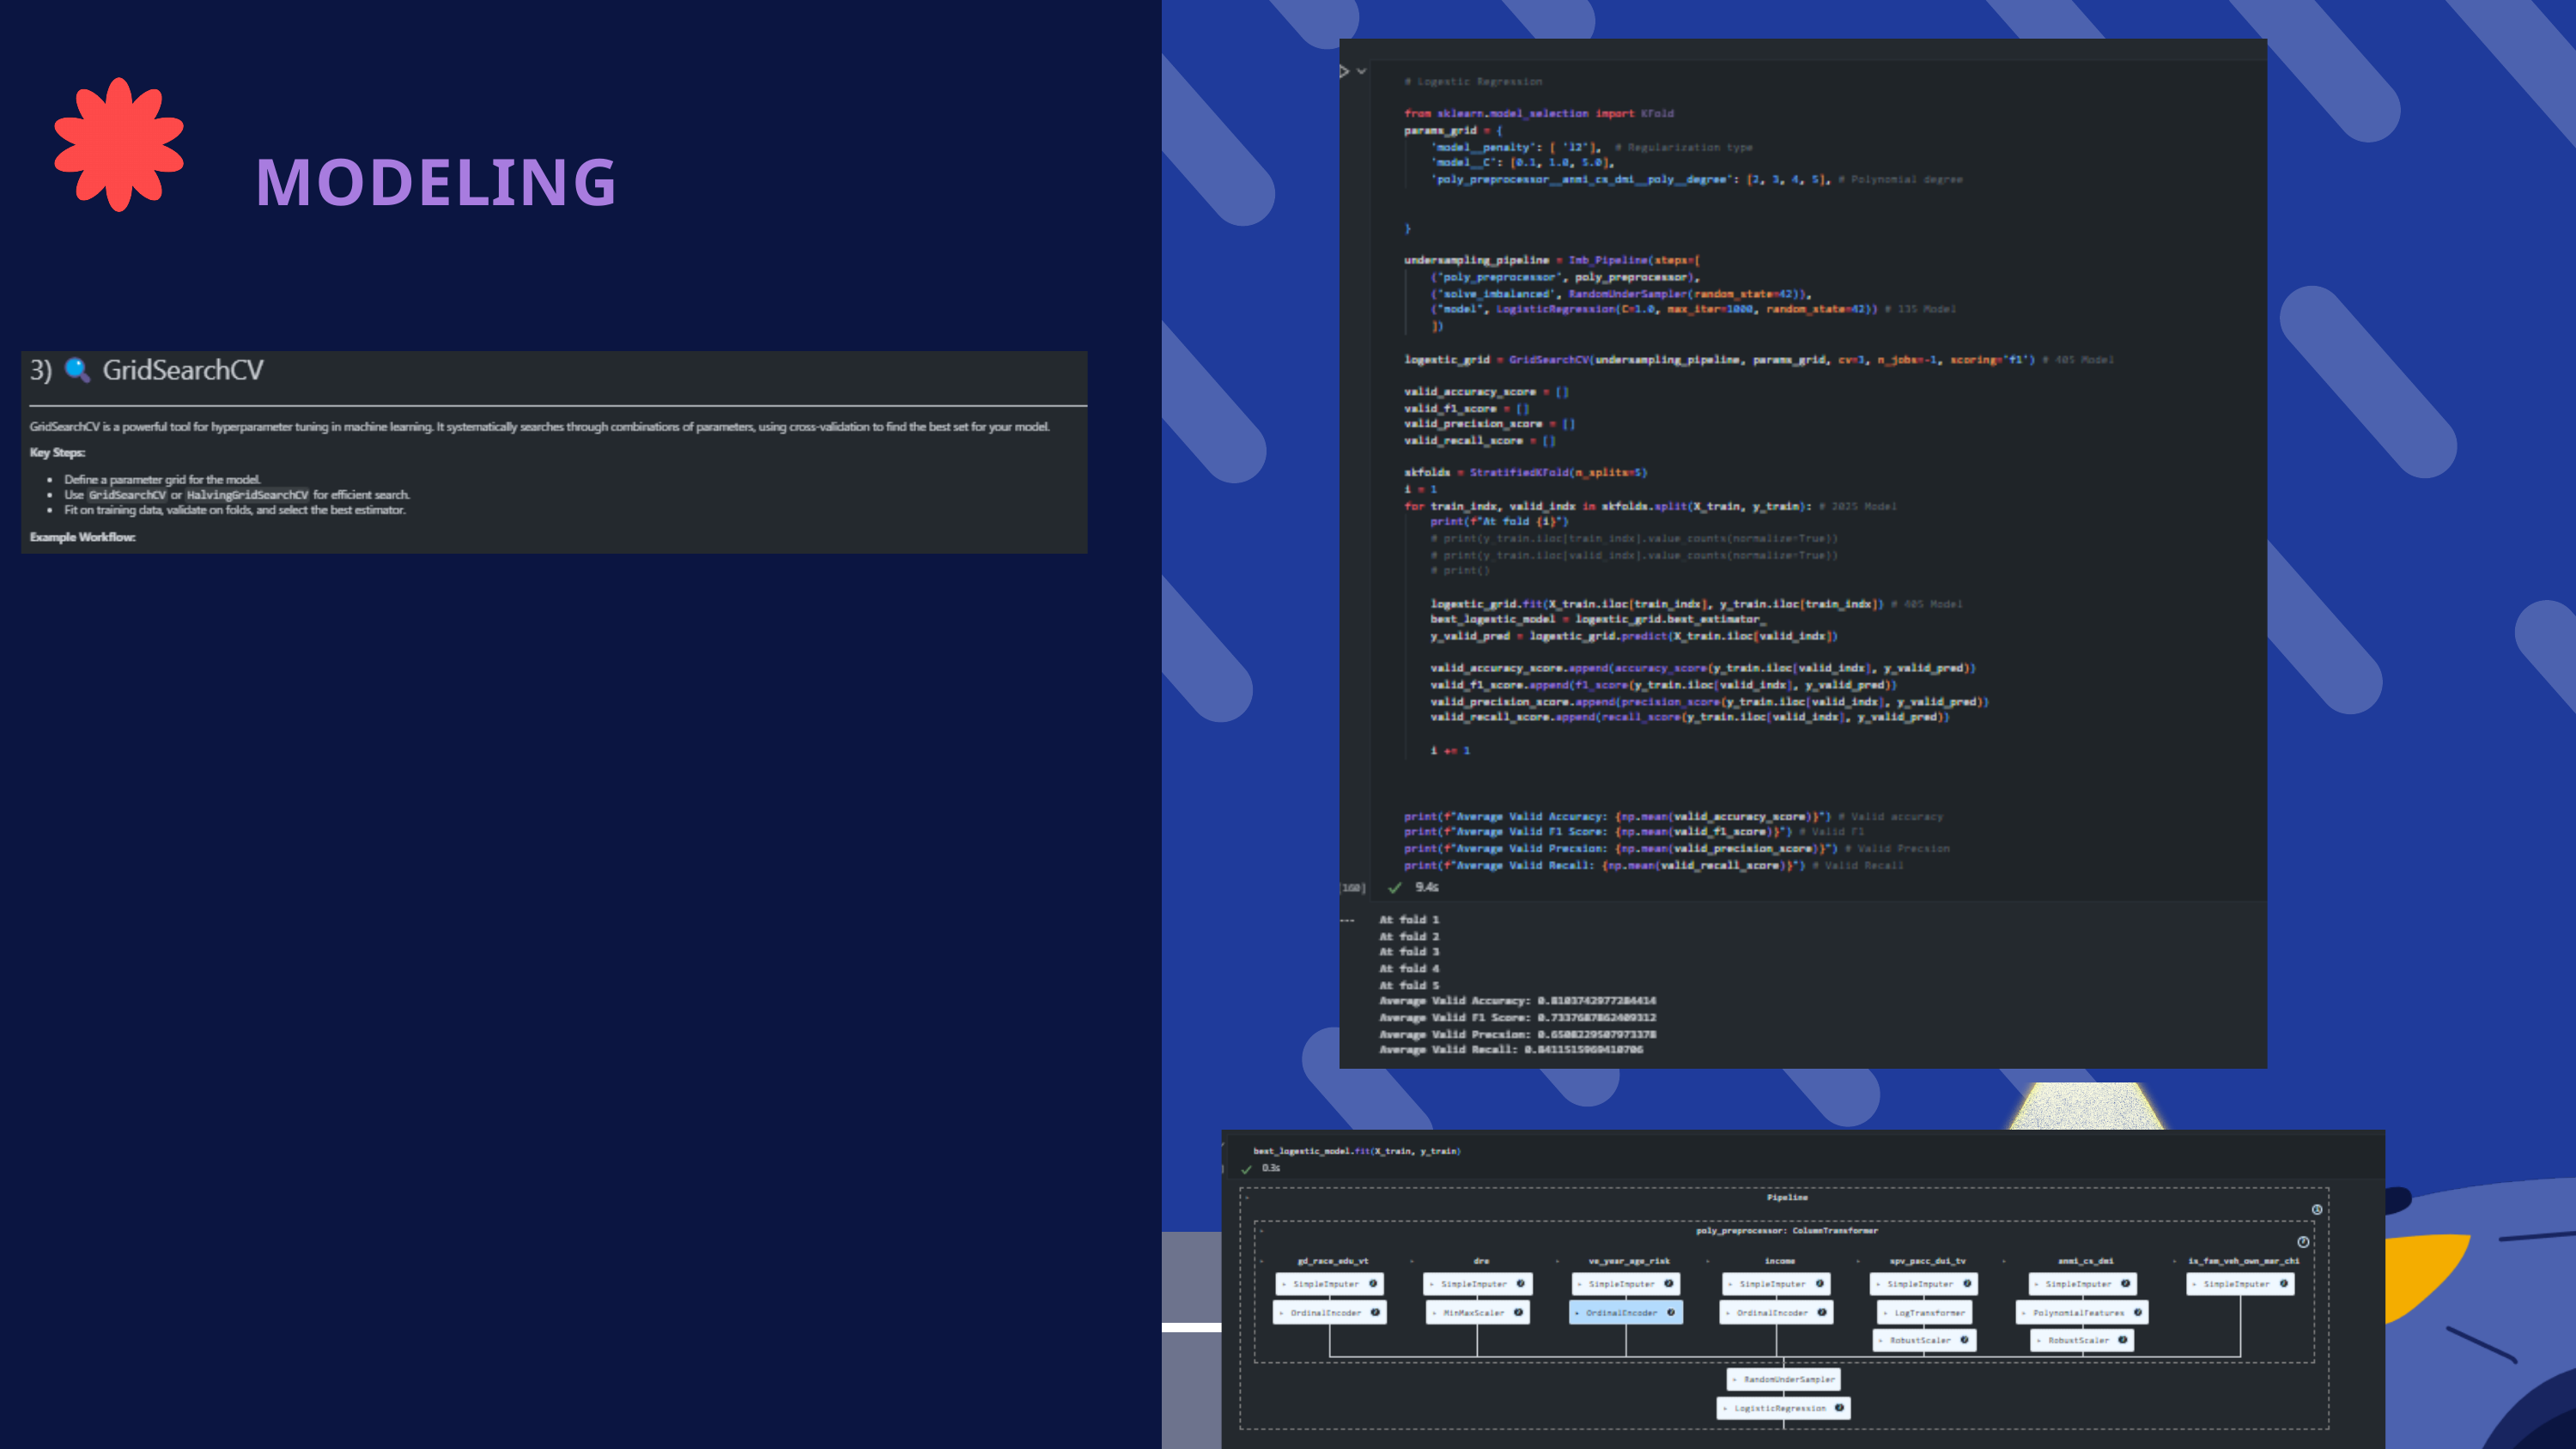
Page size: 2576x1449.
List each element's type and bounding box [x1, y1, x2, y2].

text_box [453, 0, 2576, 1152]
text_box [1348, 1159, 1856, 1231]
text_box [52, 77, 185, 115]
text_box [1862, 921, 2576, 1449]
text_box [0, 117, 1345, 1332]
text_box [1048, 1231, 1856, 1449]
